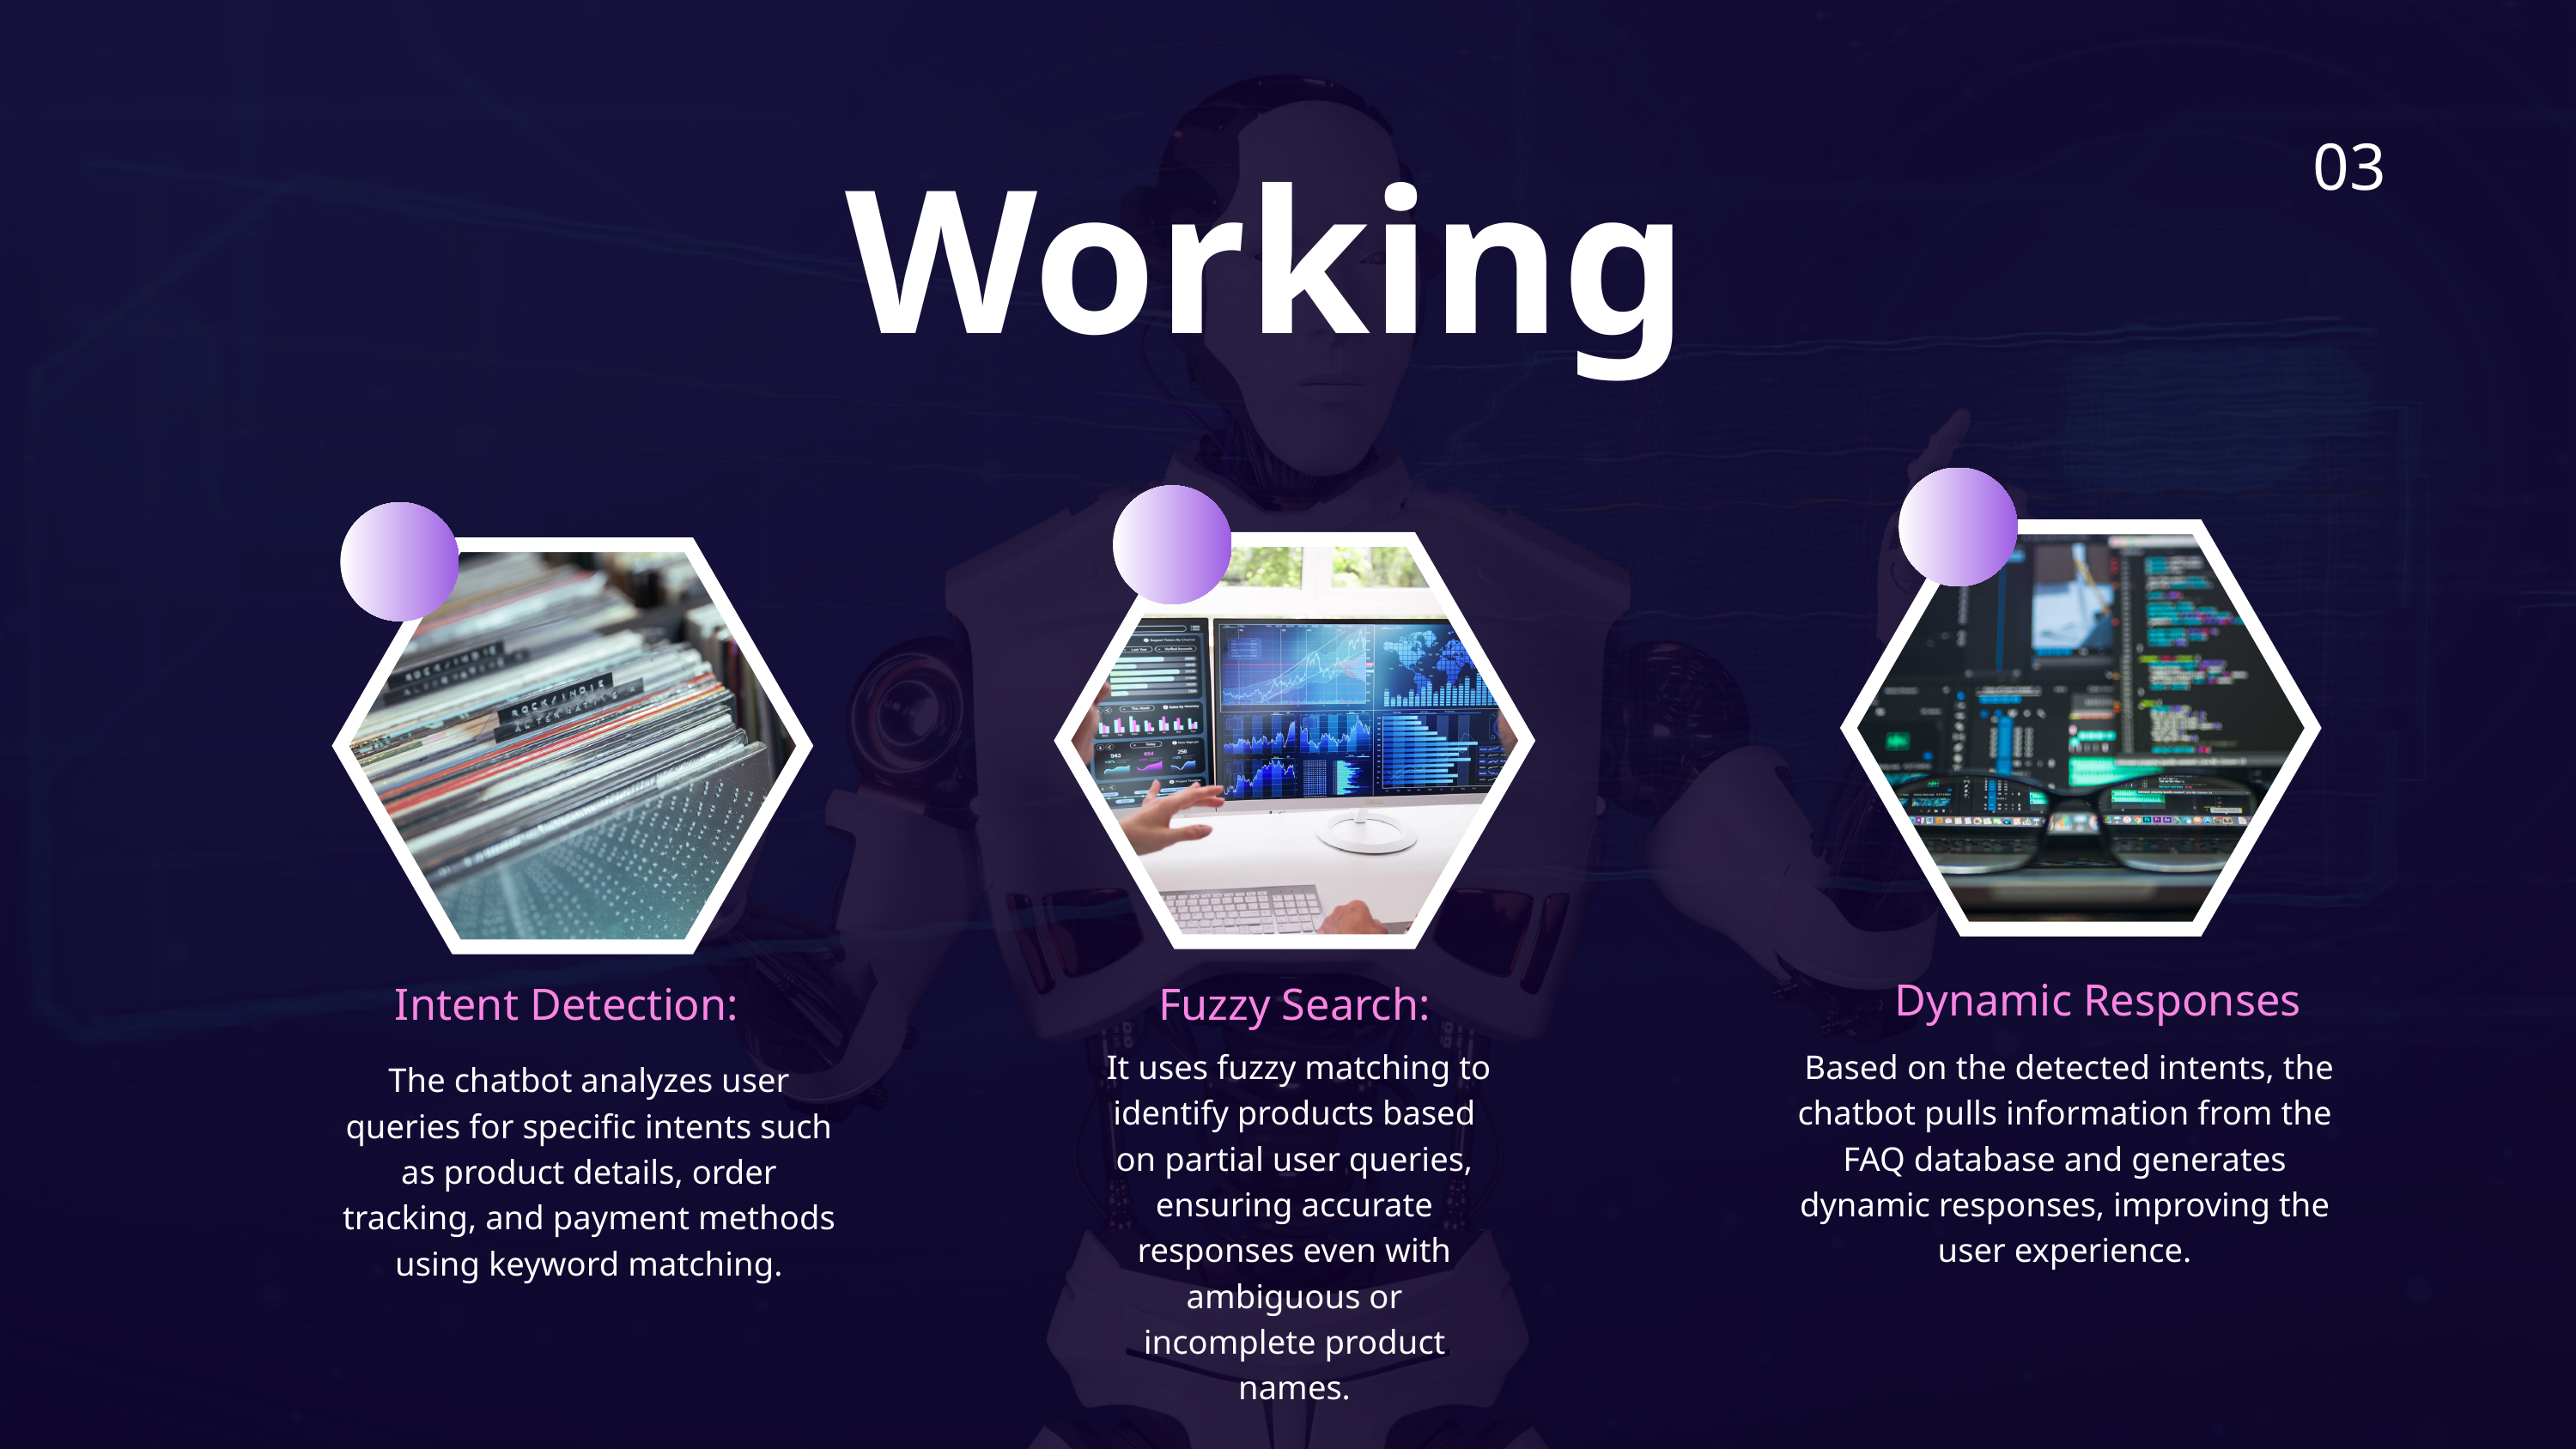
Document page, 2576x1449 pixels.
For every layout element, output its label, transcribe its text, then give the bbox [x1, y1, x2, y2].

text_box [0, 0, 2576, 1449]
text_box The chatbot analyzes user queries for specific intents such as product details, order tracking, and payment methods using keyword matching. [340, 1053, 838, 1329]
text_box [1061, 539, 1528, 943]
text_box 03 [2312, 112, 2452, 203]
text_box Dynamic Responses [1848, 980, 2348, 1025]
text_box Intent Detection: [378, 968, 767, 1029]
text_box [1898, 467, 2018, 587]
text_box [1848, 526, 2314, 930]
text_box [1112, 485, 1232, 605]
text_box Based on the detected intents, the chatbot pulls information from the FAQ database and generates dynamic responses, improving the user experience. [1781, 1040, 2348, 1315]
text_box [340, 544, 805, 948]
text_box It uses fuzzy matching to identify products based on partial user queries, ensuring accurate responses even with ambiguous or incomplete product names. [1097, 1040, 1492, 1449]
text_box Fuzzy Search: [1100, 968, 1489, 1029]
text_box Working [516, 188, 2018, 374]
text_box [340, 501, 459, 621]
